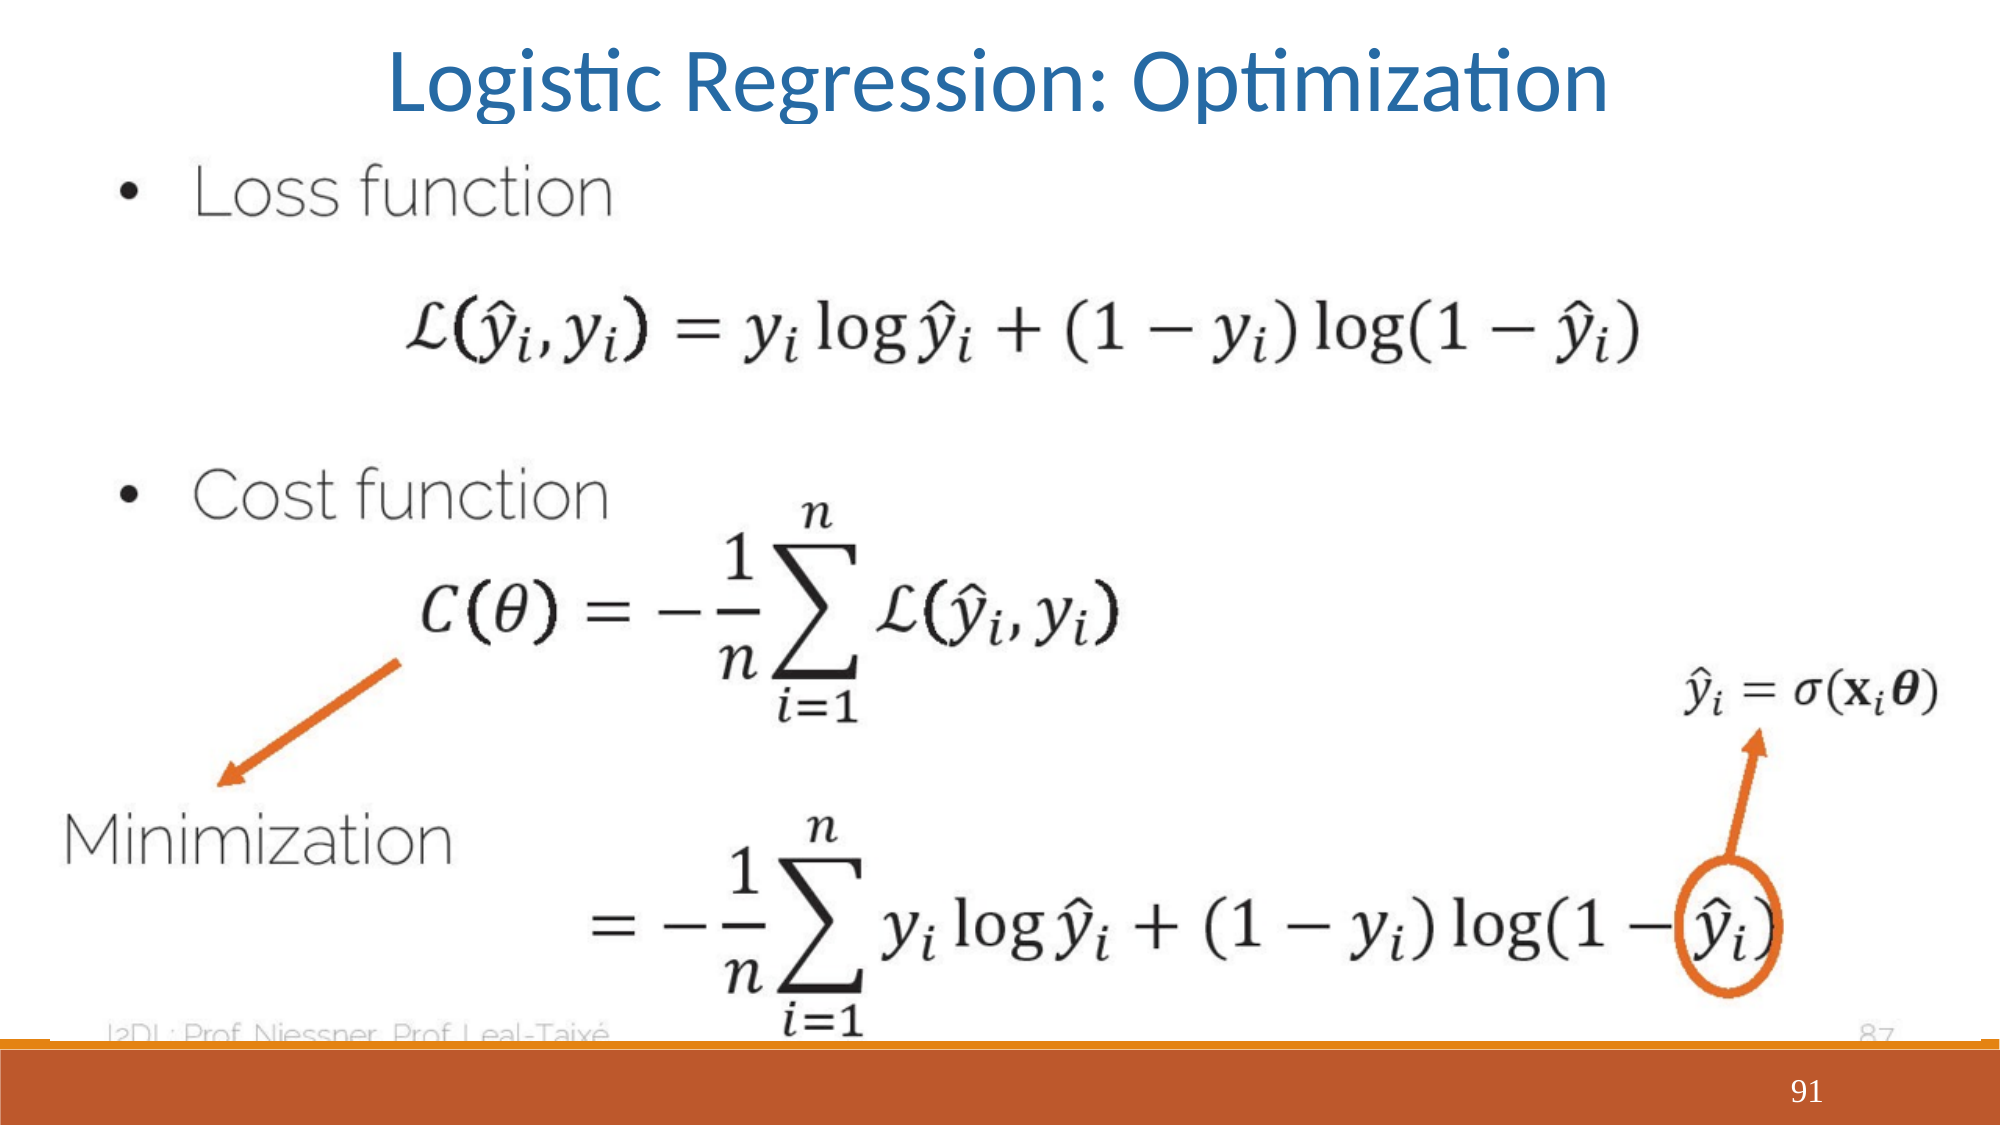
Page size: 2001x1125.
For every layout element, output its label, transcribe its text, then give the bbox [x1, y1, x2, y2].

text_box Logistic Regression: Optimization [137, 24, 1863, 120]
slide_number 91 [1624, 1059, 1840, 1120]
picture [50, 124, 1982, 1042]
